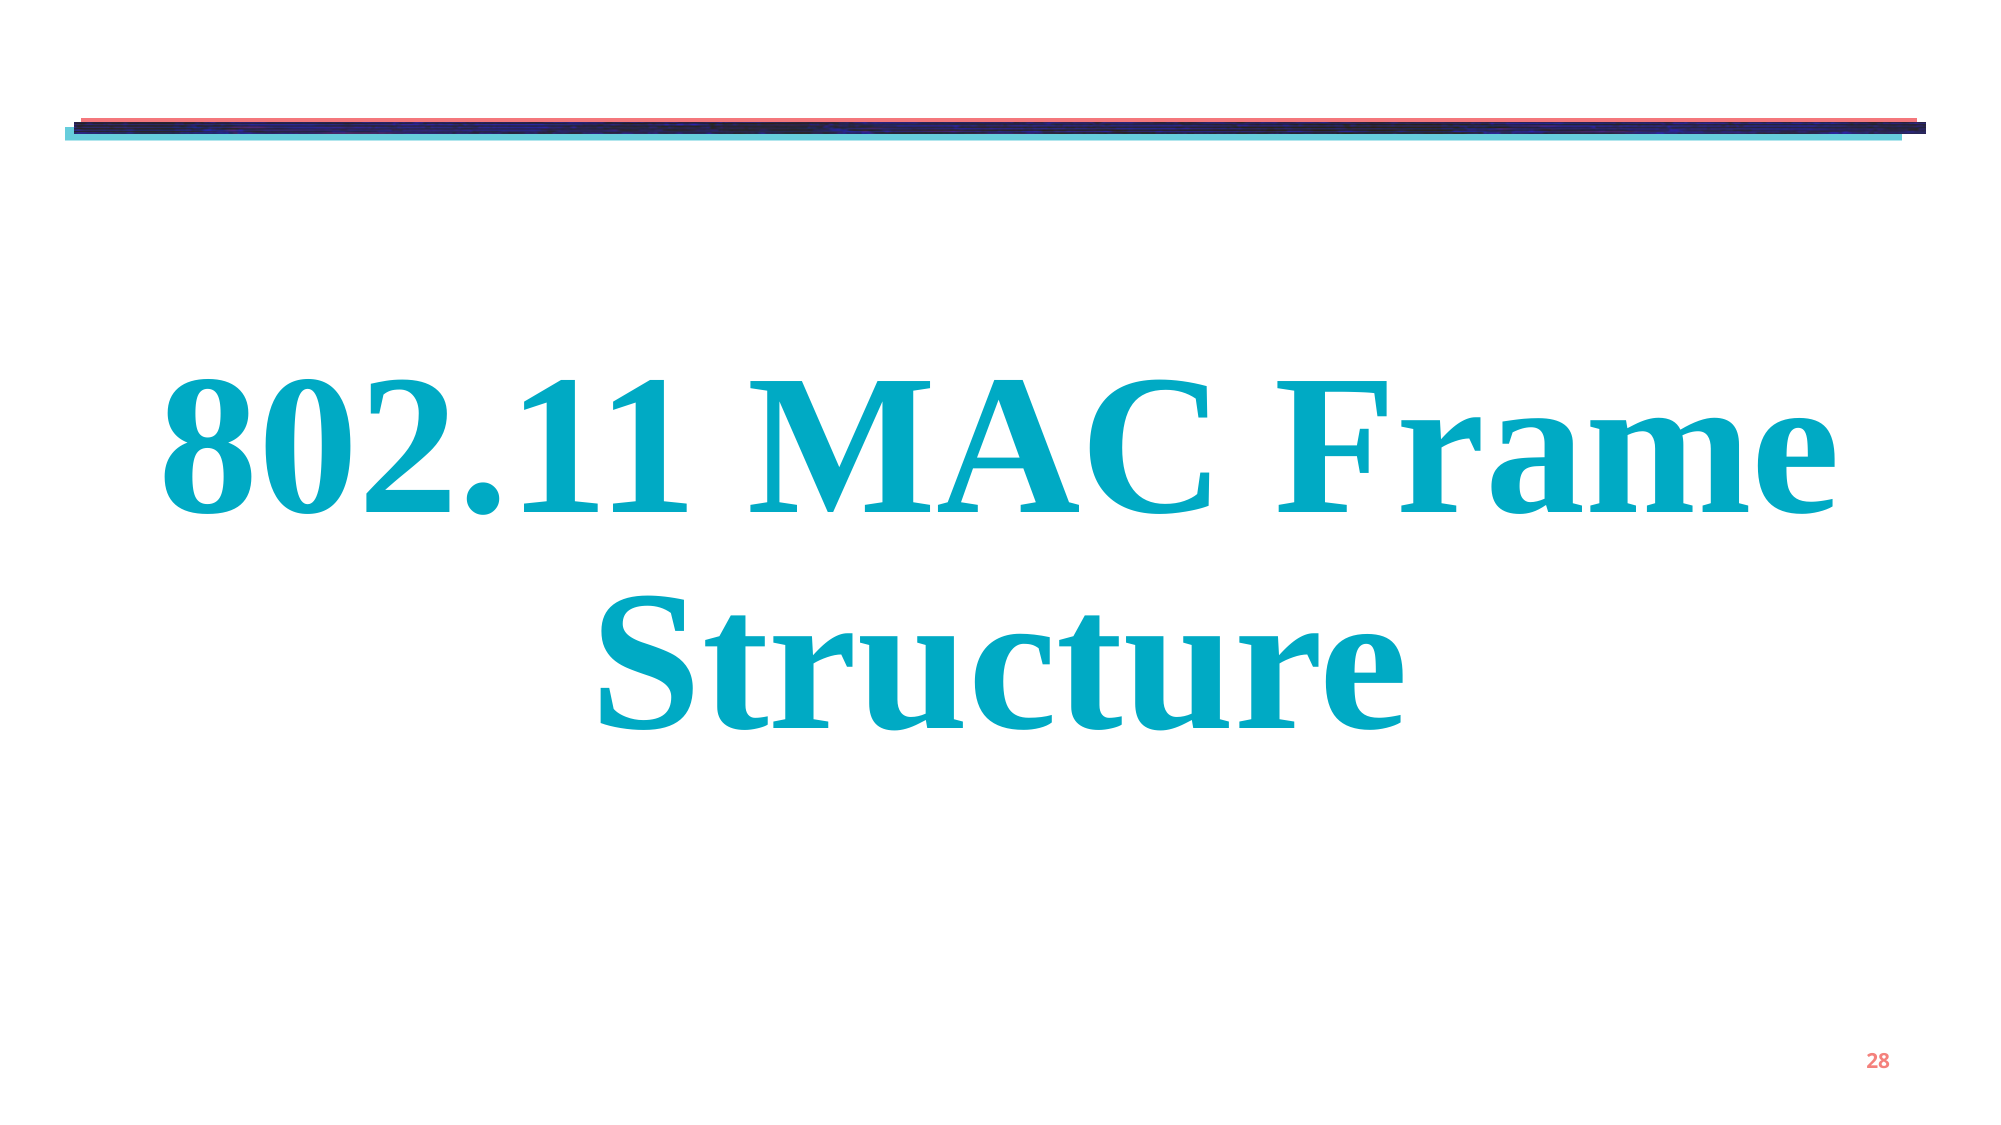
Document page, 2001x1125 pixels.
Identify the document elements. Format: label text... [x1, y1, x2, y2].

title 802.11 MAC Frame Structure [102, 447, 1898, 665]
